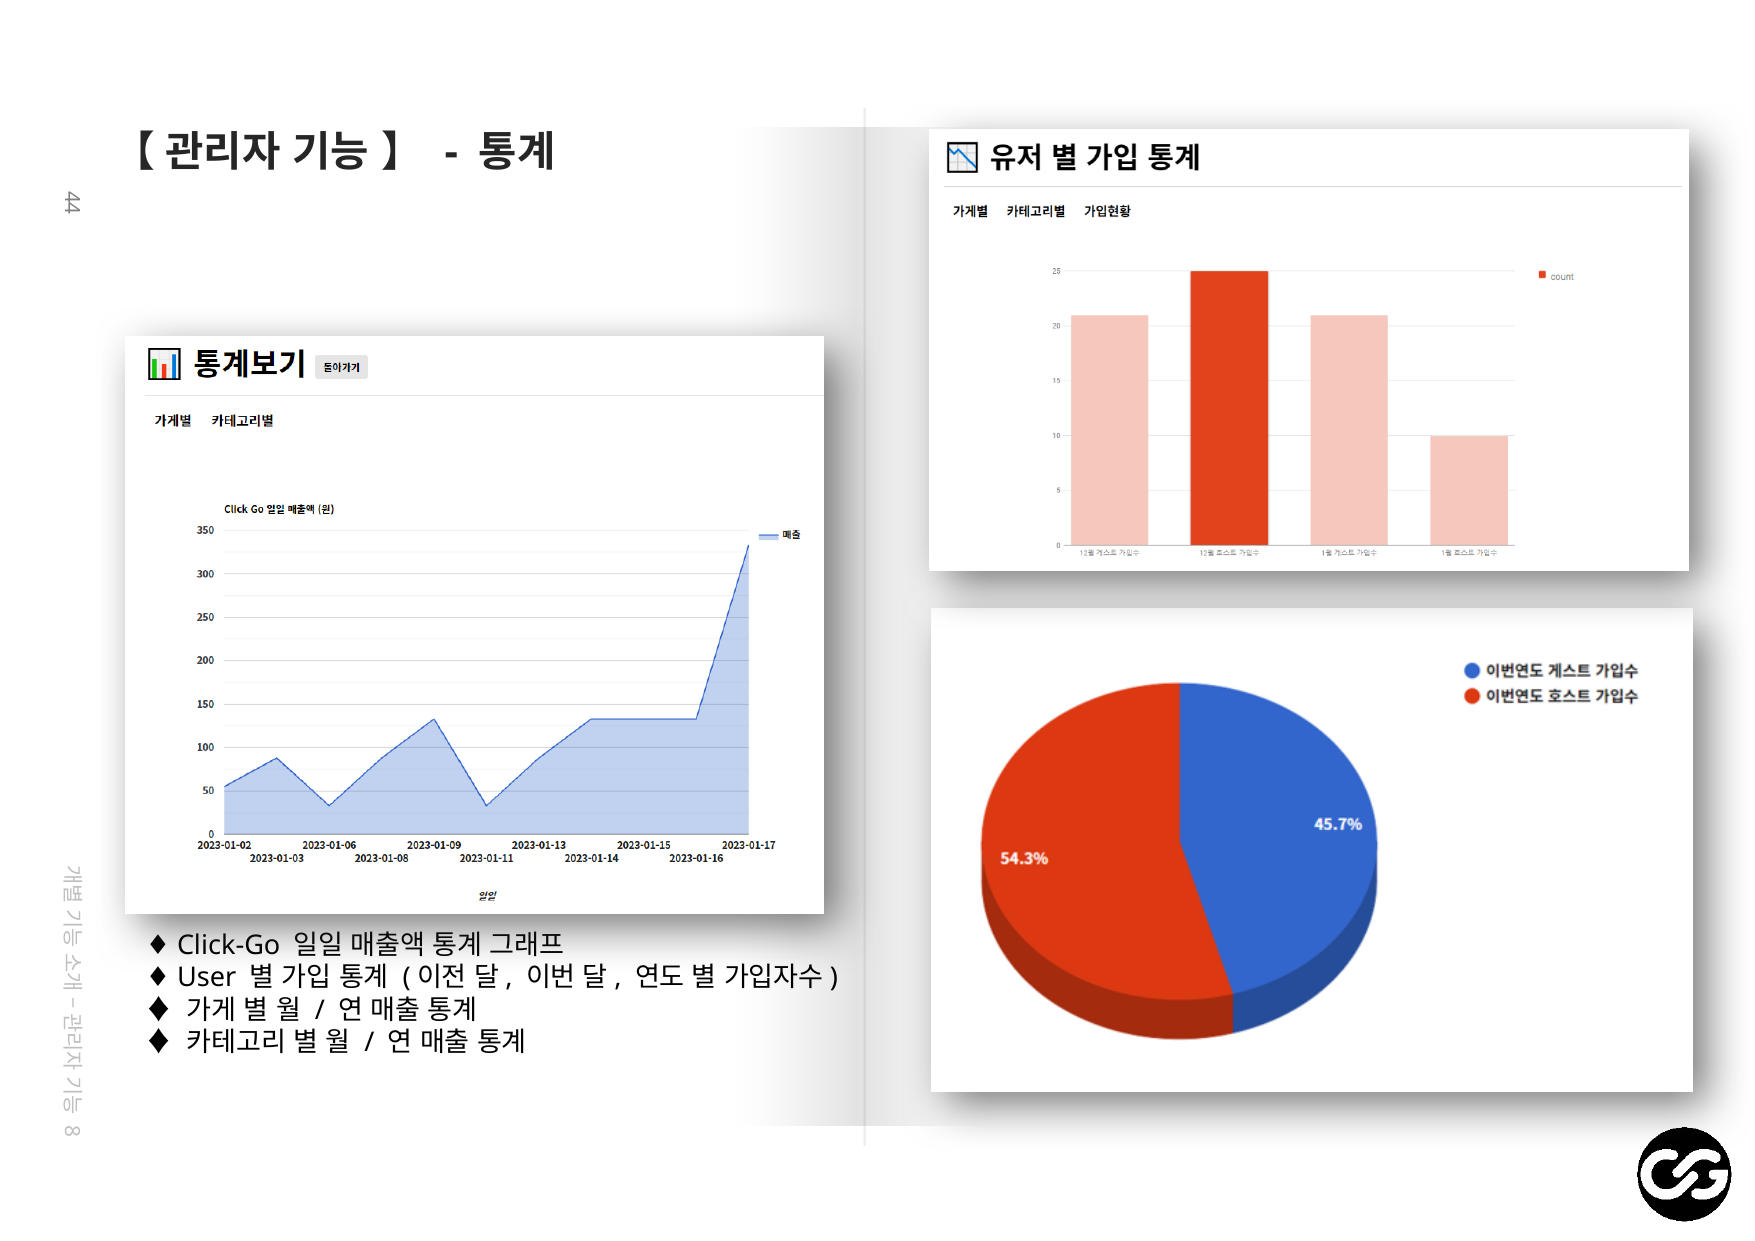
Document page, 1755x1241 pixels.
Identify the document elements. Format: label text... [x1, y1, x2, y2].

text_box 개별 기능 소개 – 관리자 기능 8 [53, 850, 94, 1153]
picture [1635, 1126, 1732, 1223]
text_box ♦ Click-Go 일일 매출액 통계 그래프 ♦ User 별 가입 통계 (이전 달, 이번 달, 연도 별 가입자수) ♦ 가게 별 월 / 연 매출 통계 ♦ 카테고리 별 월 / 연 매출 통계 [131, 950, 725, 1065]
picture [929, 129, 1689, 571]
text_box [730, 107, 999, 1147]
picture [931, 608, 1693, 1092]
text_box 44 [53, 176, 94, 230]
text_box 【 관리자 기능 】 - 통계 [99, 117, 725, 183]
picture [125, 336, 824, 915]
